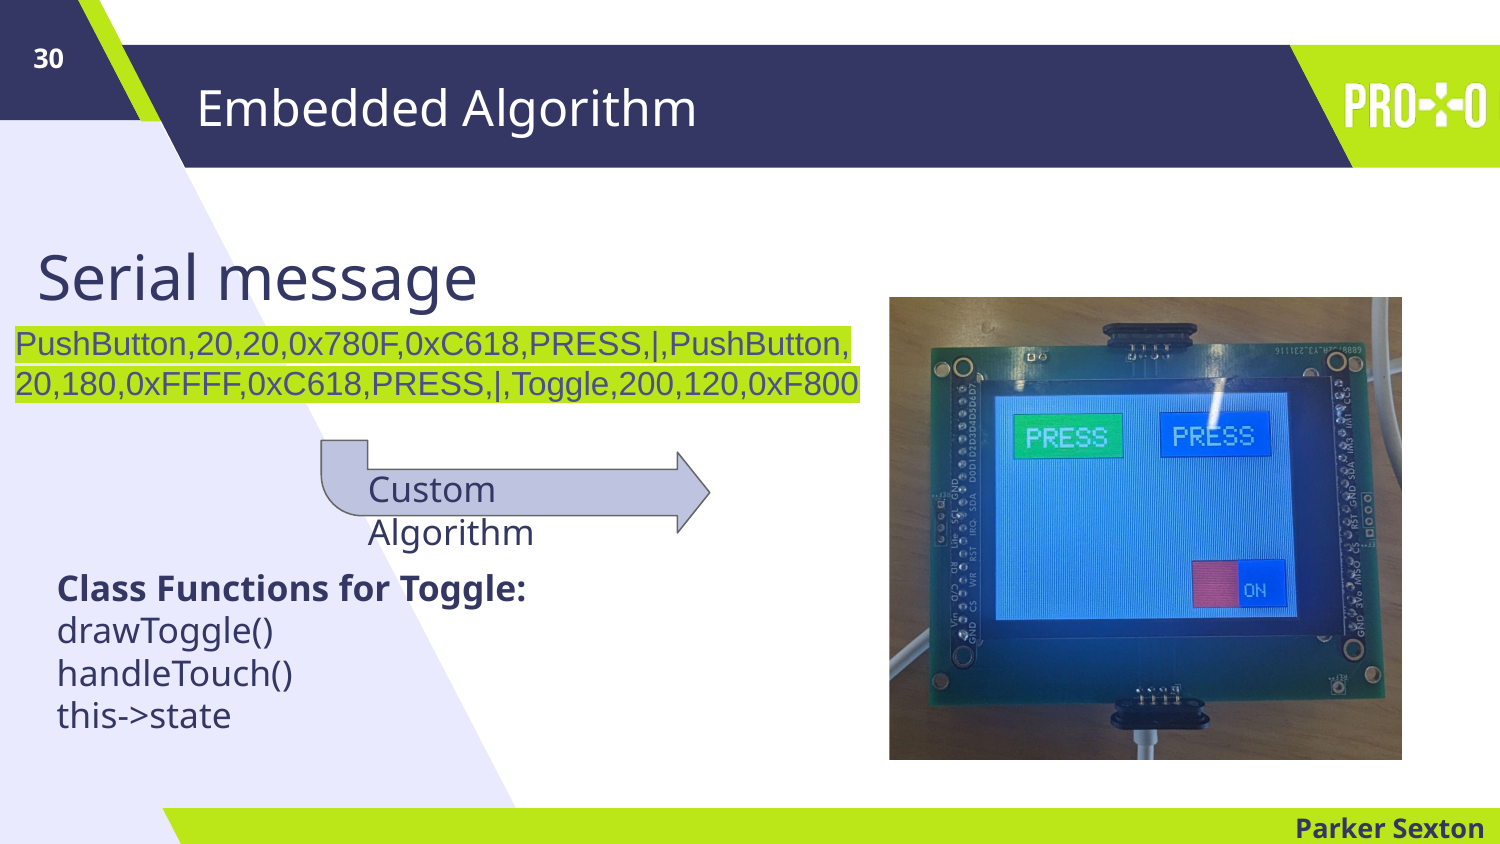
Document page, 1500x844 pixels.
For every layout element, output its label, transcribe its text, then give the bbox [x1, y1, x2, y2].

title Embedded Algorithm [181, 45, 1285, 169]
picture [1304, 55, 1500, 159]
text_box Class Functions for Toggle: drawToggle() handleTouch() this->state [41, 550, 806, 731]
slide_number ‹#› [0, 0, 98, 121]
text_box Serial message [22, 222, 594, 316]
text_box [321, 440, 368, 515]
text_box [678, 452, 710, 533]
text_box Custom Algorithm [352, 452, 678, 533]
picture [889, 297, 1402, 760]
text_box PushButton,20,20,0x780F,0xC618,PRESS,|,PushButton,20,180,0xFFFF,0xC618,PRESS,|,Toggle,200,120,0xF800 [0, 307, 878, 426]
text_box Parker Sexton [889, 796, 1500, 844]
